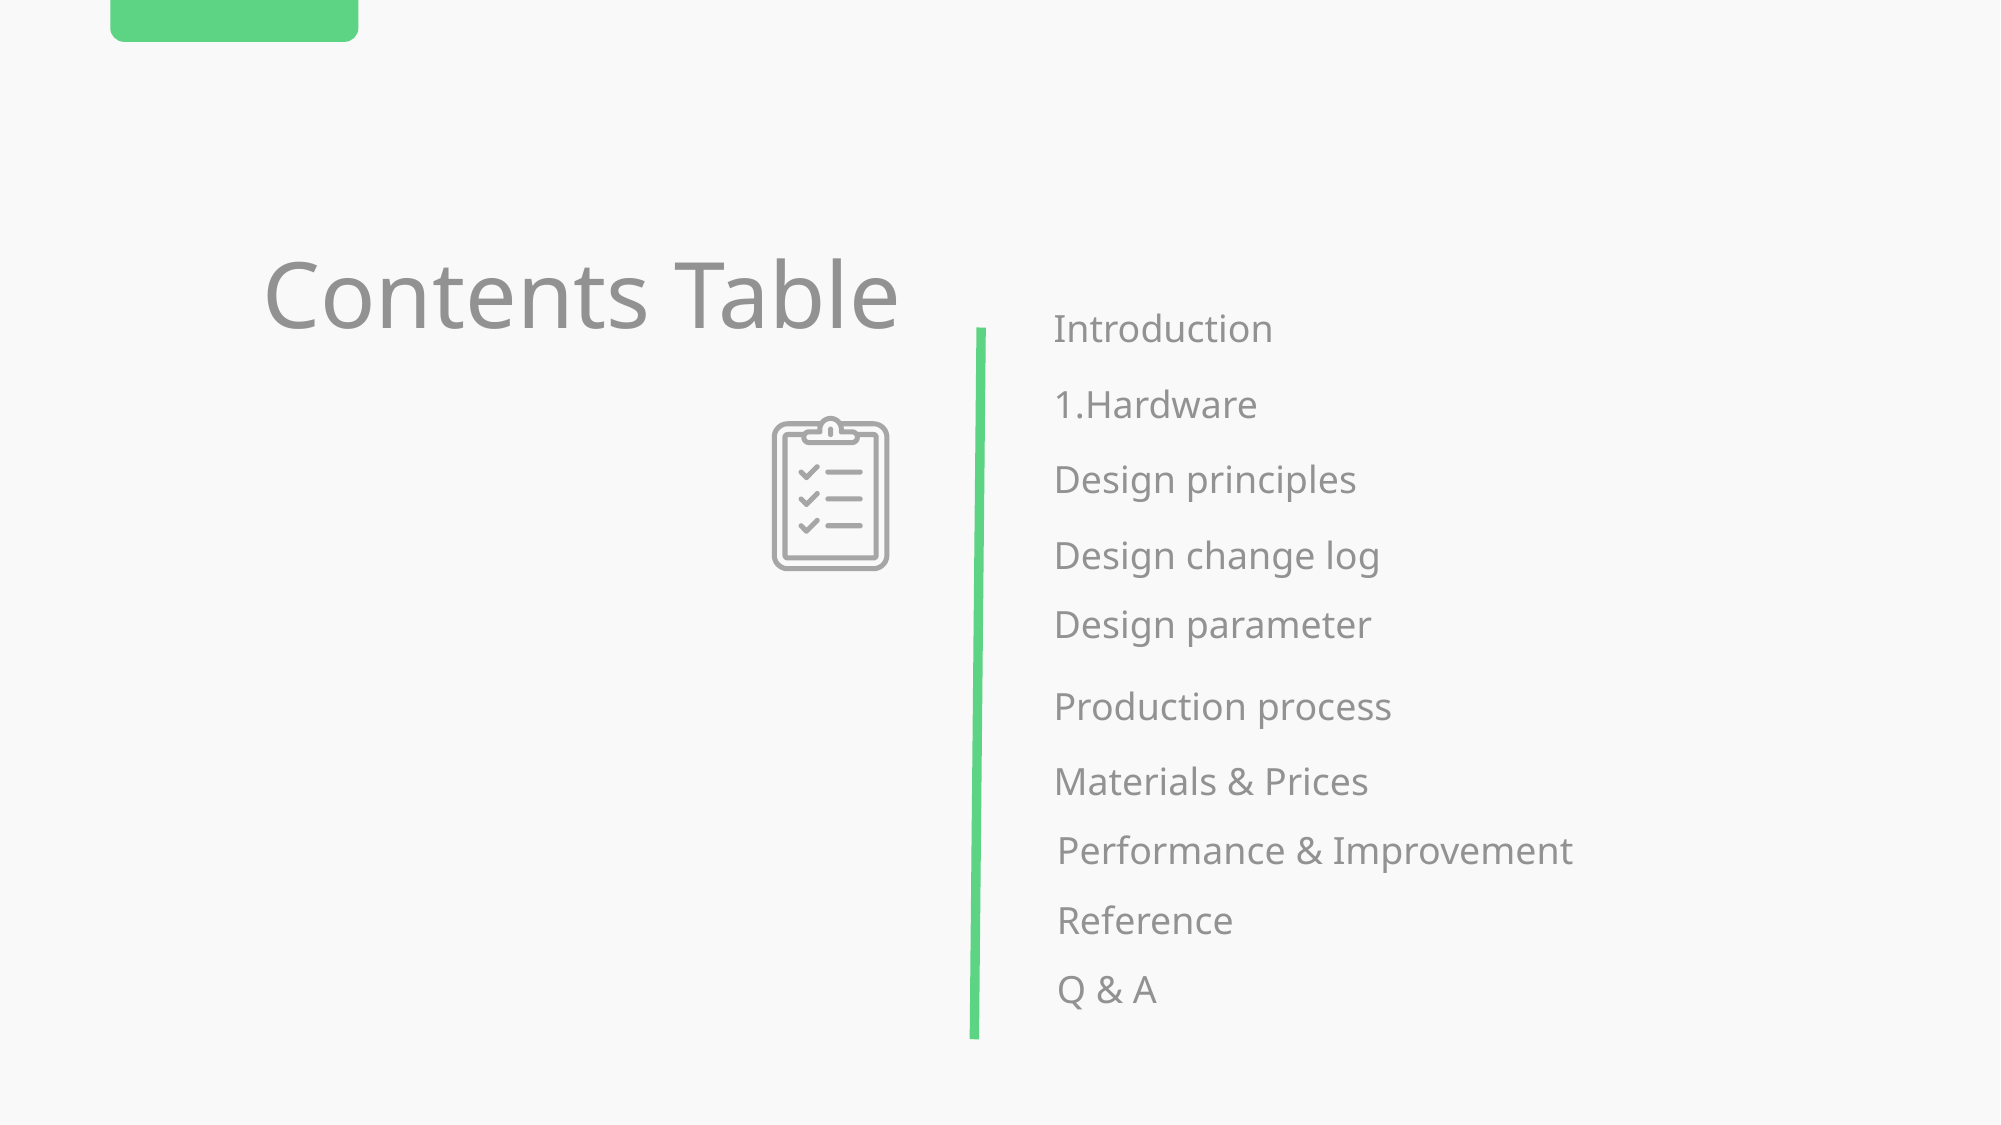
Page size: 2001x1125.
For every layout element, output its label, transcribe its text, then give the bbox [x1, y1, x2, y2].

text_box Design change log [1038, 524, 1632, 585]
text_box [109, 0, 360, 43]
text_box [974, 327, 982, 1040]
text_box Production process [1038, 675, 1632, 736]
text_box Materials & Prices [1038, 750, 1632, 811]
text_box Performance & Improvement [1042, 820, 1636, 880]
text_box Q & A [1042, 958, 1636, 1019]
text_box Design principles [1038, 448, 1632, 509]
text_box Introduction [1038, 297, 1632, 357]
text_box Design parameter [1038, 593, 1632, 654]
text_box Contents Table [110, 229, 917, 354]
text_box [771, 415, 890, 572]
text_box Reference [1042, 889, 1636, 950]
text_box 1.Hardware [1038, 373, 1632, 434]
